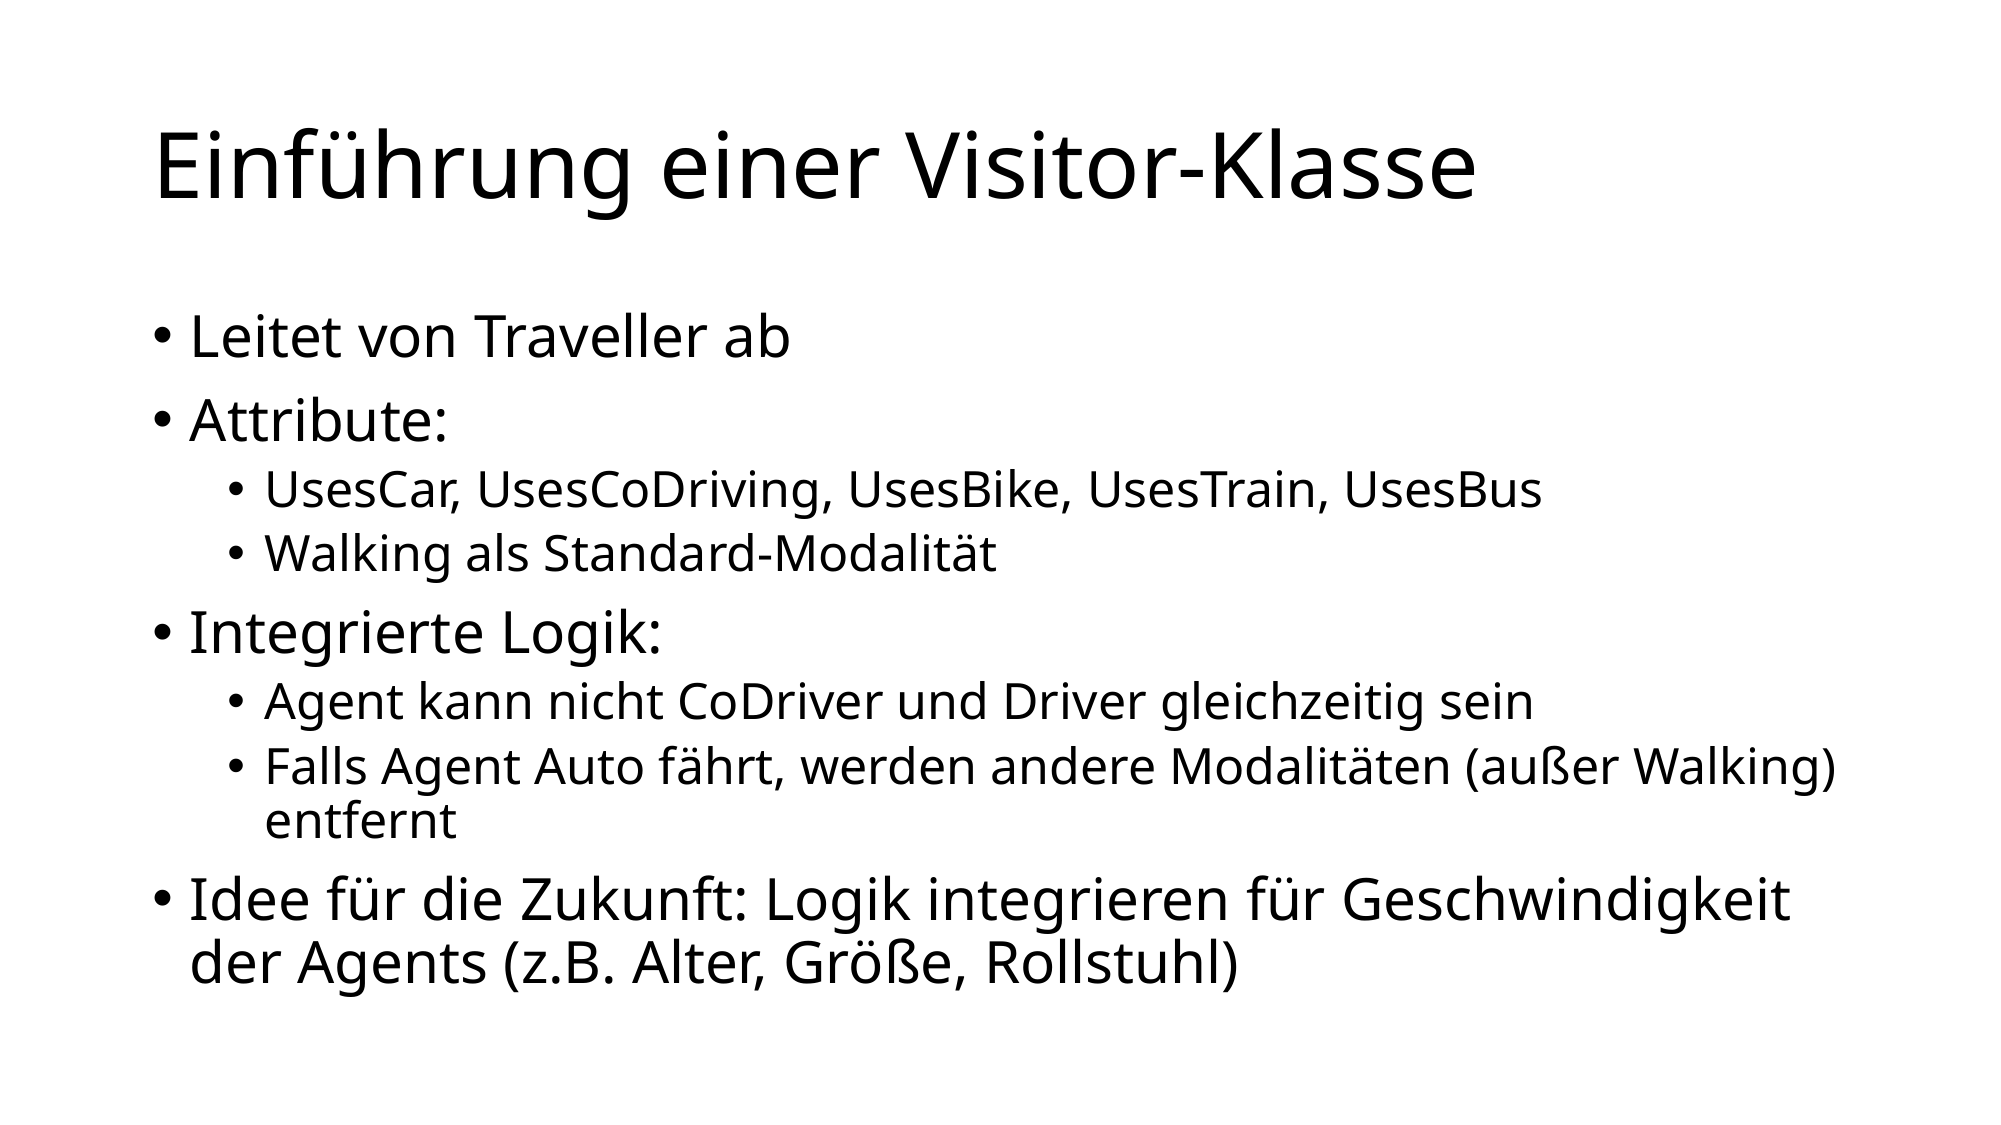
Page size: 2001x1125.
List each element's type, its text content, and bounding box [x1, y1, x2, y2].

list Leitet von Traveller ab Attribute: UsesCar, UsesCoDriving, UsesBike, UsesTrain, UsesBus Walking als Standard-Modalität Integrierte Logik: Agent kann nicht CoDriver und Driver gleichzeitig sein Falls Agent Auto fährt, werden andere Modalitäten (außer Walking) entfernt Idee für die Zukunft: Logik integrieren für Geschwindigkeit der Agents (z.B. Alter, Größe, Rollstuhl) [137, 299, 1863, 1014]
title Einführung einer Visitor-Klasse [137, 59, 1863, 278]
